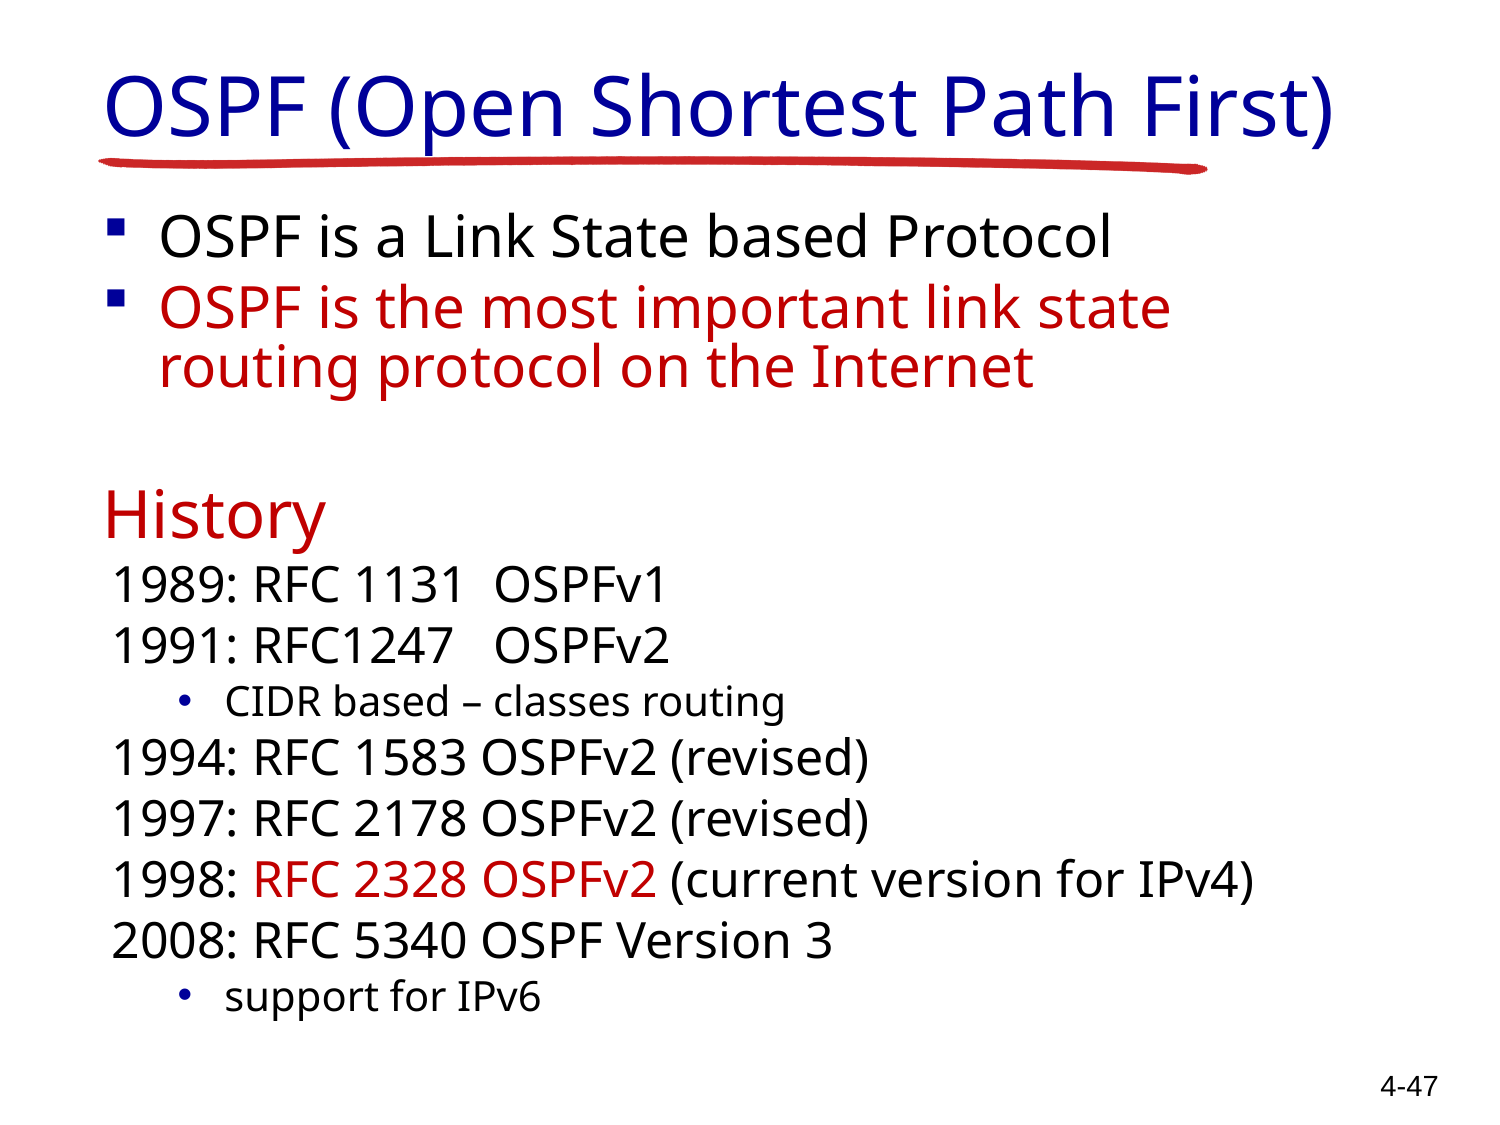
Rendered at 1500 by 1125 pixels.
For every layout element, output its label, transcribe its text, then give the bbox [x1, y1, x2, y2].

title OSPF (Open Shortest Path First) [87, 37, 1363, 169]
picture [92, 150, 1221, 180]
list OSPF is a Link State based Protocol OSPF is the most important link state routing protocol on the Internet History 1989: RFC 1131 OSPFv1 1991: RFC1247 OSPFv2 CIDR based – classes routing 1994: RFC 1583 OSPFv2 (revised) 1997: RFC 2178 OSPFv2 (revised) 1998: RFC 2328 OSPFv2 (current version for IPv4) 2008: RFC 5340 OSPF Version 3 support for IPv6 [87, 202, 1363, 1087]
slide_number 4-47 [1365, 1060, 1477, 1106]
